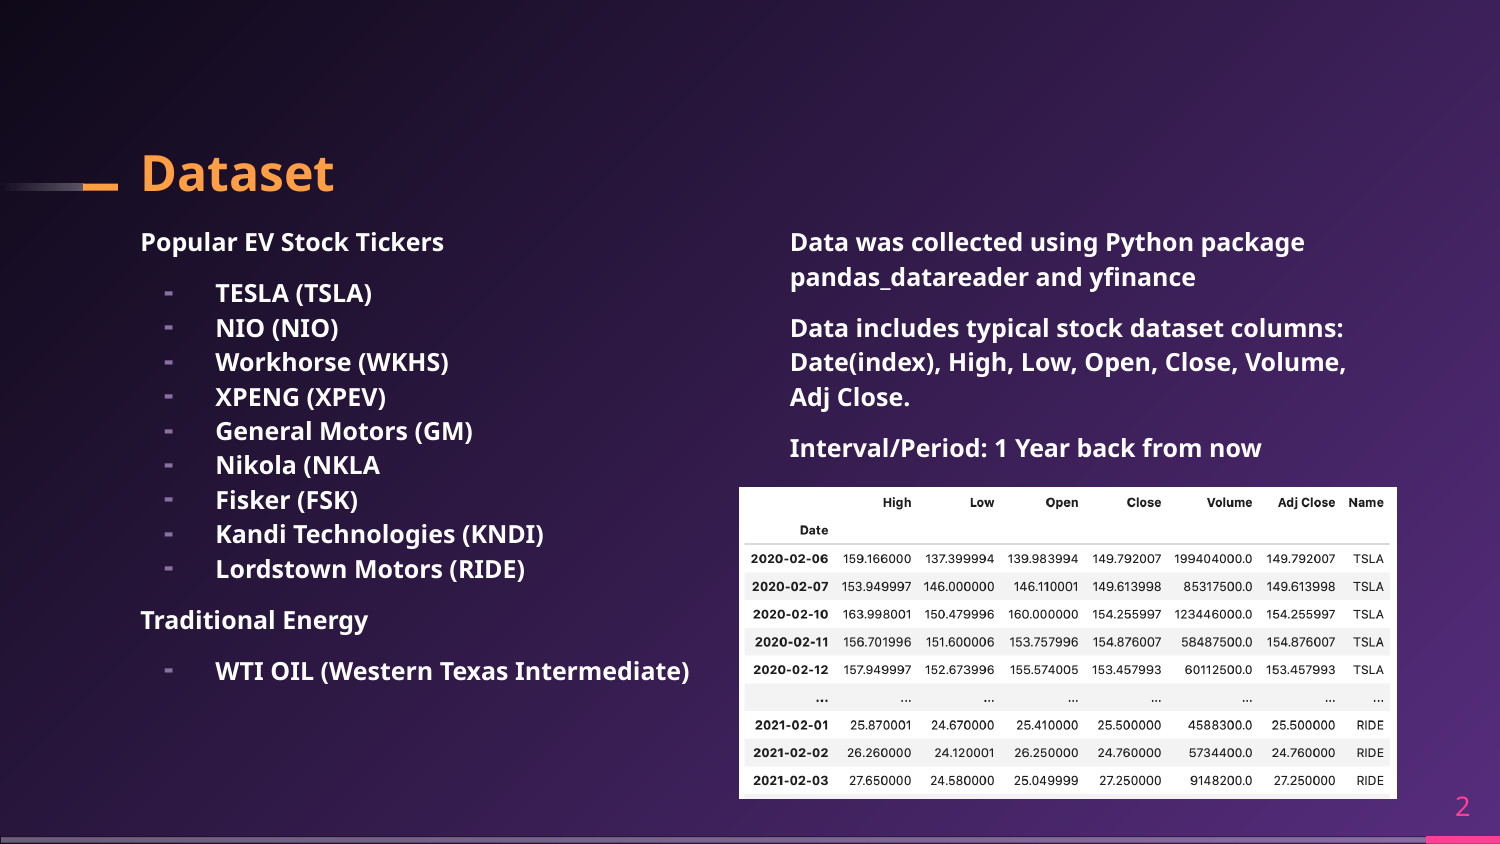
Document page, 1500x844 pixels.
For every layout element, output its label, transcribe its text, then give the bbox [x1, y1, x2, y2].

list Popular EV Stock Tickers TESLA (TSLA) NIO (NIO) Workhorse (WKHS) XPENG (XPEV) General Motors (GM) Nikola (NKLA Fisker (FSK) Kandi Technologies (KNDI) Lordstown Motors (RIDE) Traditional Energy WTI OIL (Western Texas Intermediate) [140, 222, 711, 694]
picture [739, 487, 1397, 799]
list Data was collected using Python package pandas_datareader and yfinance Data includes typical stock dataset columns: Date(index), High, Low, Open, Close, Volume, Adj Close. Interval/Period: 1 Year back from now [789, 222, 1360, 485]
title Dataset [140, 137, 1011, 203]
slide_number 2 [1426, 779, 1500, 837]
